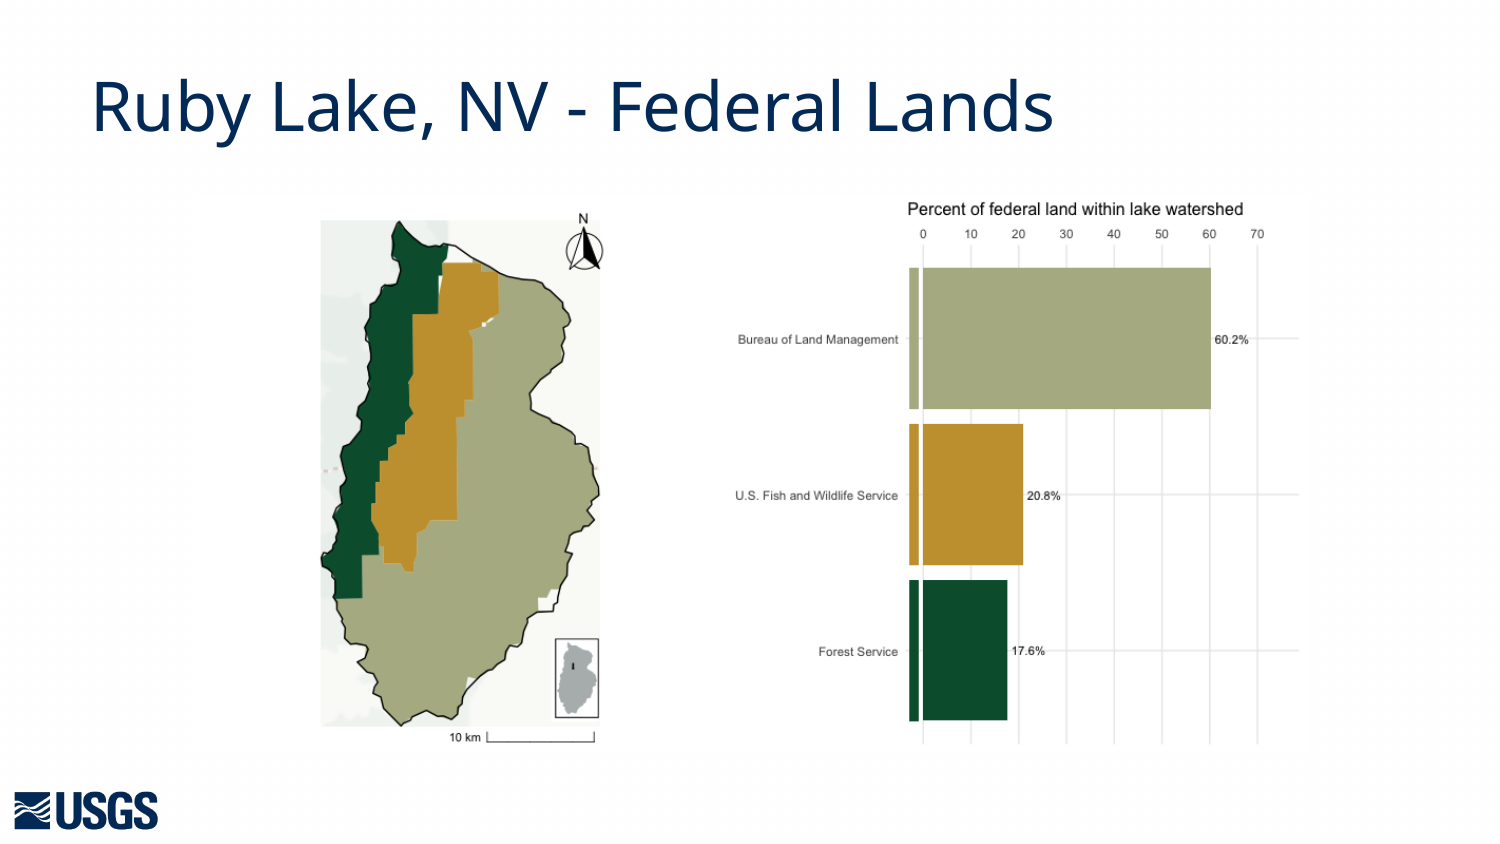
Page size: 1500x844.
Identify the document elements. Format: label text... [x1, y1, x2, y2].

picture [0, 0, 1500, 844]
title Ruby Lake, NV - Federal Lands [75, 33, 1425, 175]
